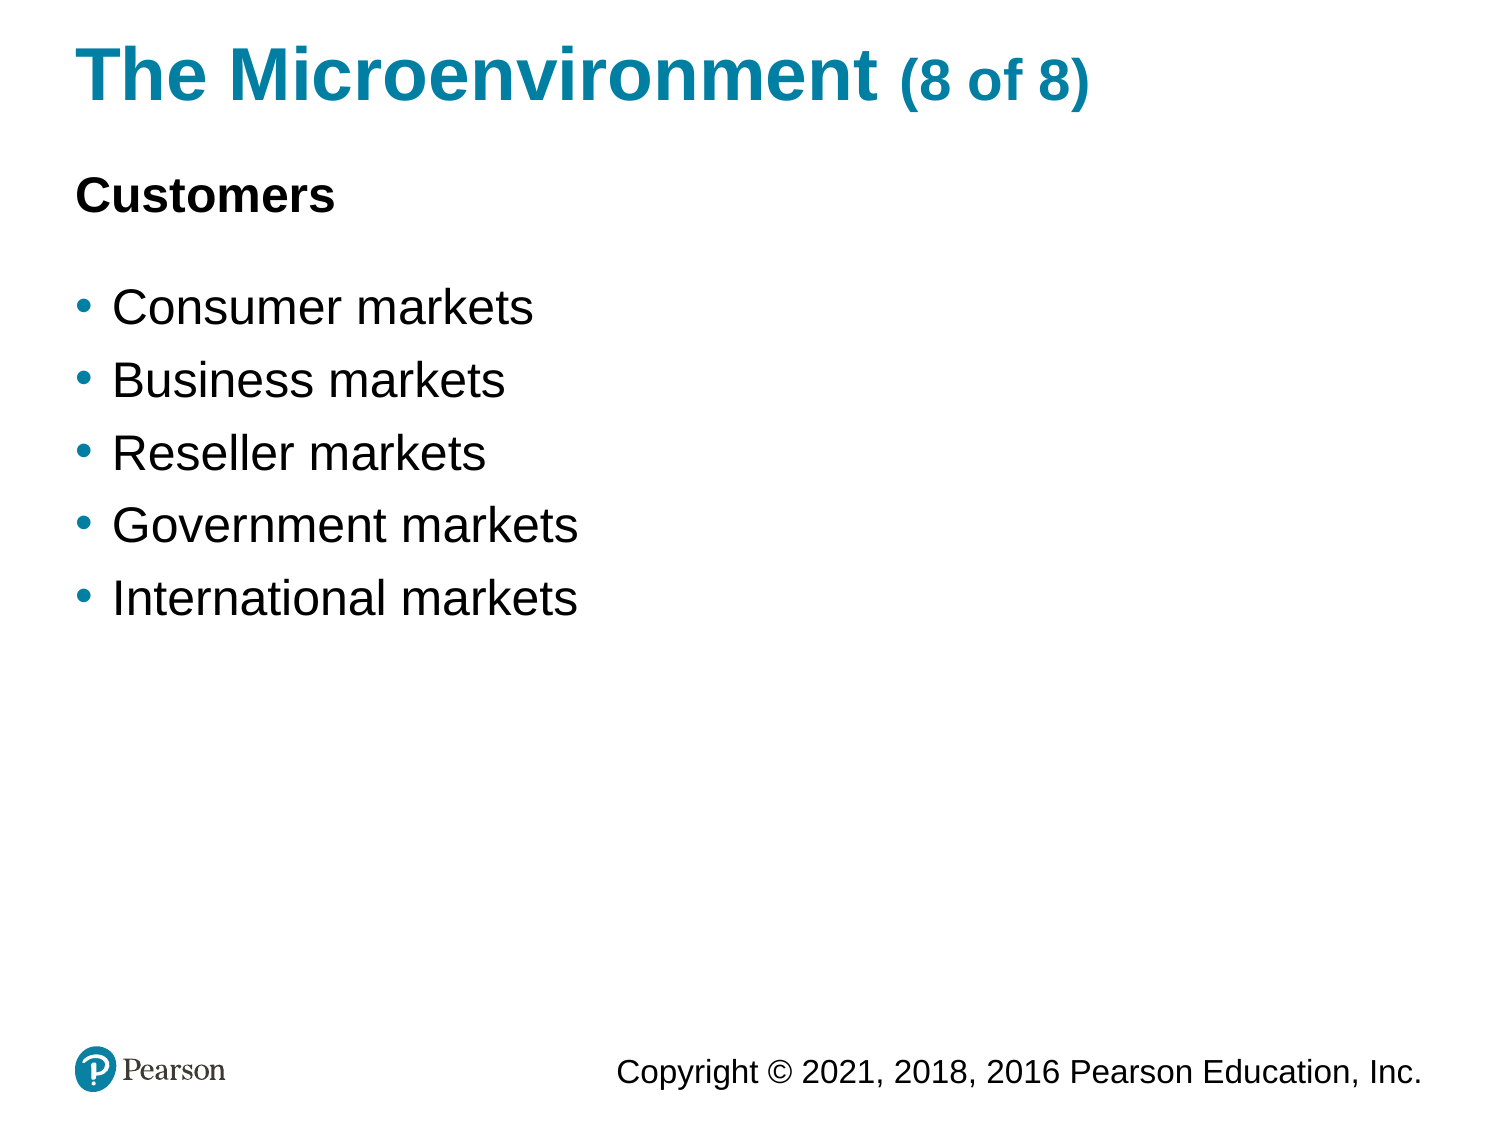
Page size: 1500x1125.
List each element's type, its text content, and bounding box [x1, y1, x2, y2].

title The Microenvironment (8 of 8) [75, 22, 1425, 116]
list Consumer markets Business markets Reseller markets Government markets International markets [75, 275, 1425, 913]
list Customers [75, 162, 1425, 225]
